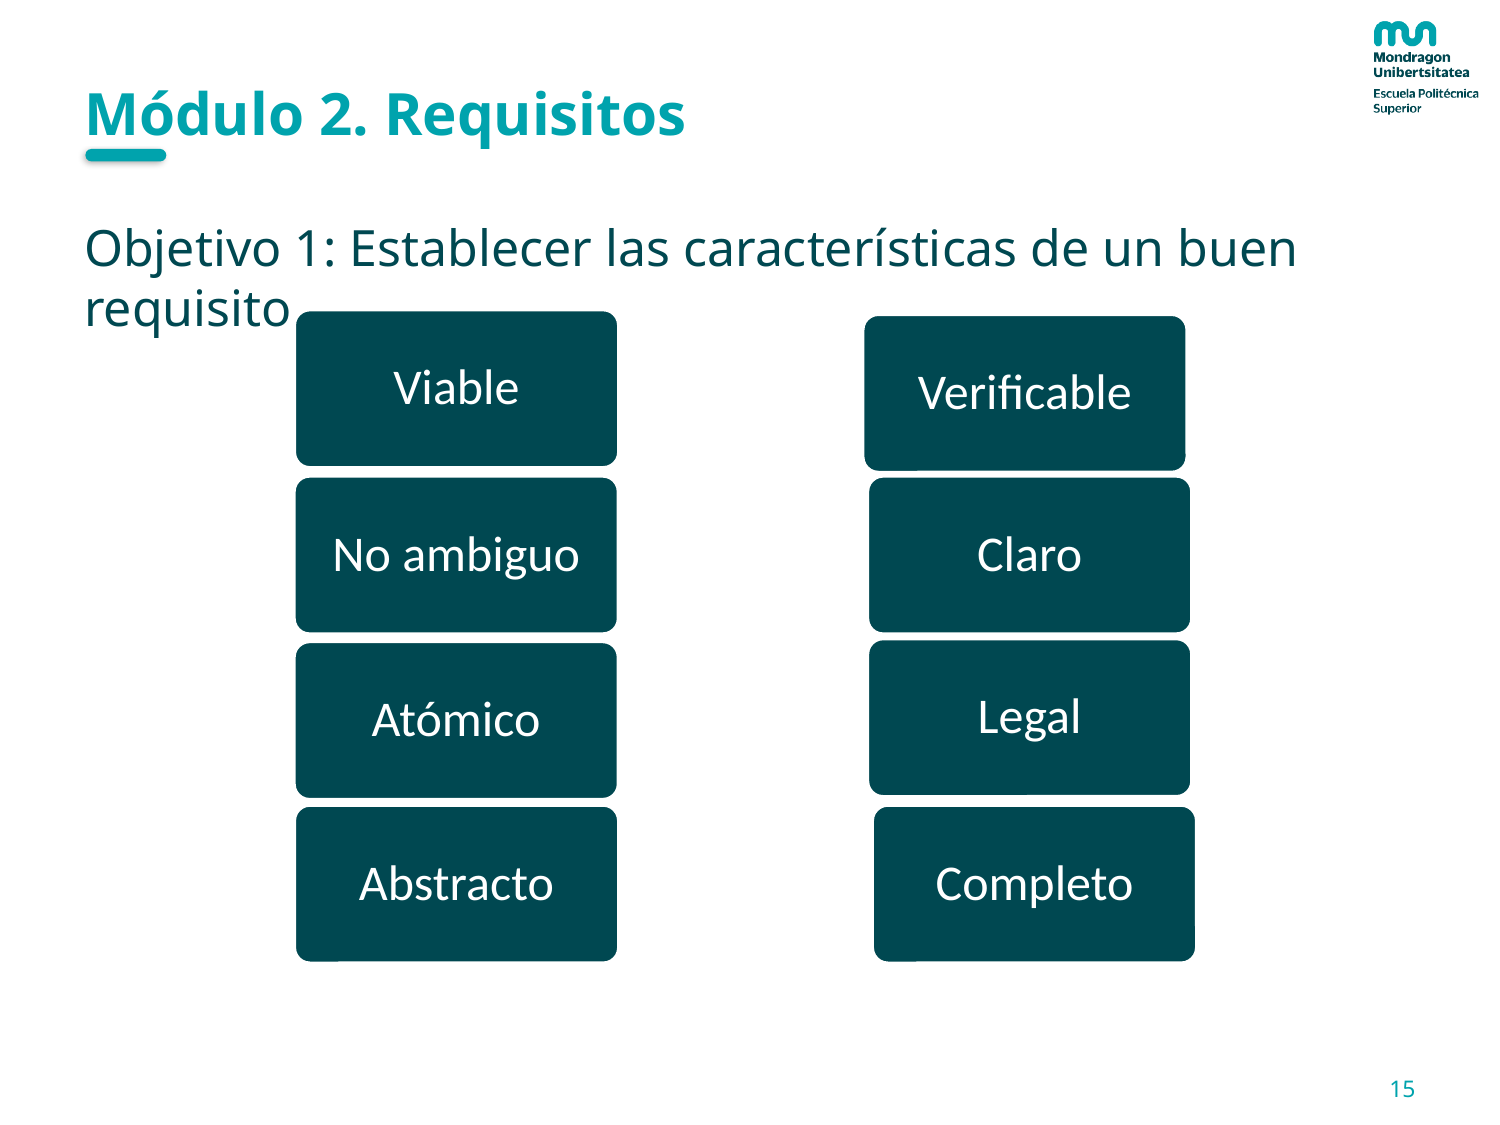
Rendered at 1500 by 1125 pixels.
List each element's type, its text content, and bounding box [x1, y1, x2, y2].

picture [1353, 0, 1500, 134]
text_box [866, 475, 1193, 635]
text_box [293, 640, 620, 801]
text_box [862, 313, 1188, 474]
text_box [866, 637, 1193, 798]
list Objetivo 1: Establecer las características de un buen requisito. [69, 209, 1500, 999]
slide_number 15 [1248, 1059, 1431, 1120]
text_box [293, 804, 620, 964]
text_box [871, 804, 1198, 964]
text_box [293, 475, 620, 635]
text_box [293, 309, 620, 469]
title Módulo 2. Requisitos [69, 77, 1327, 148]
